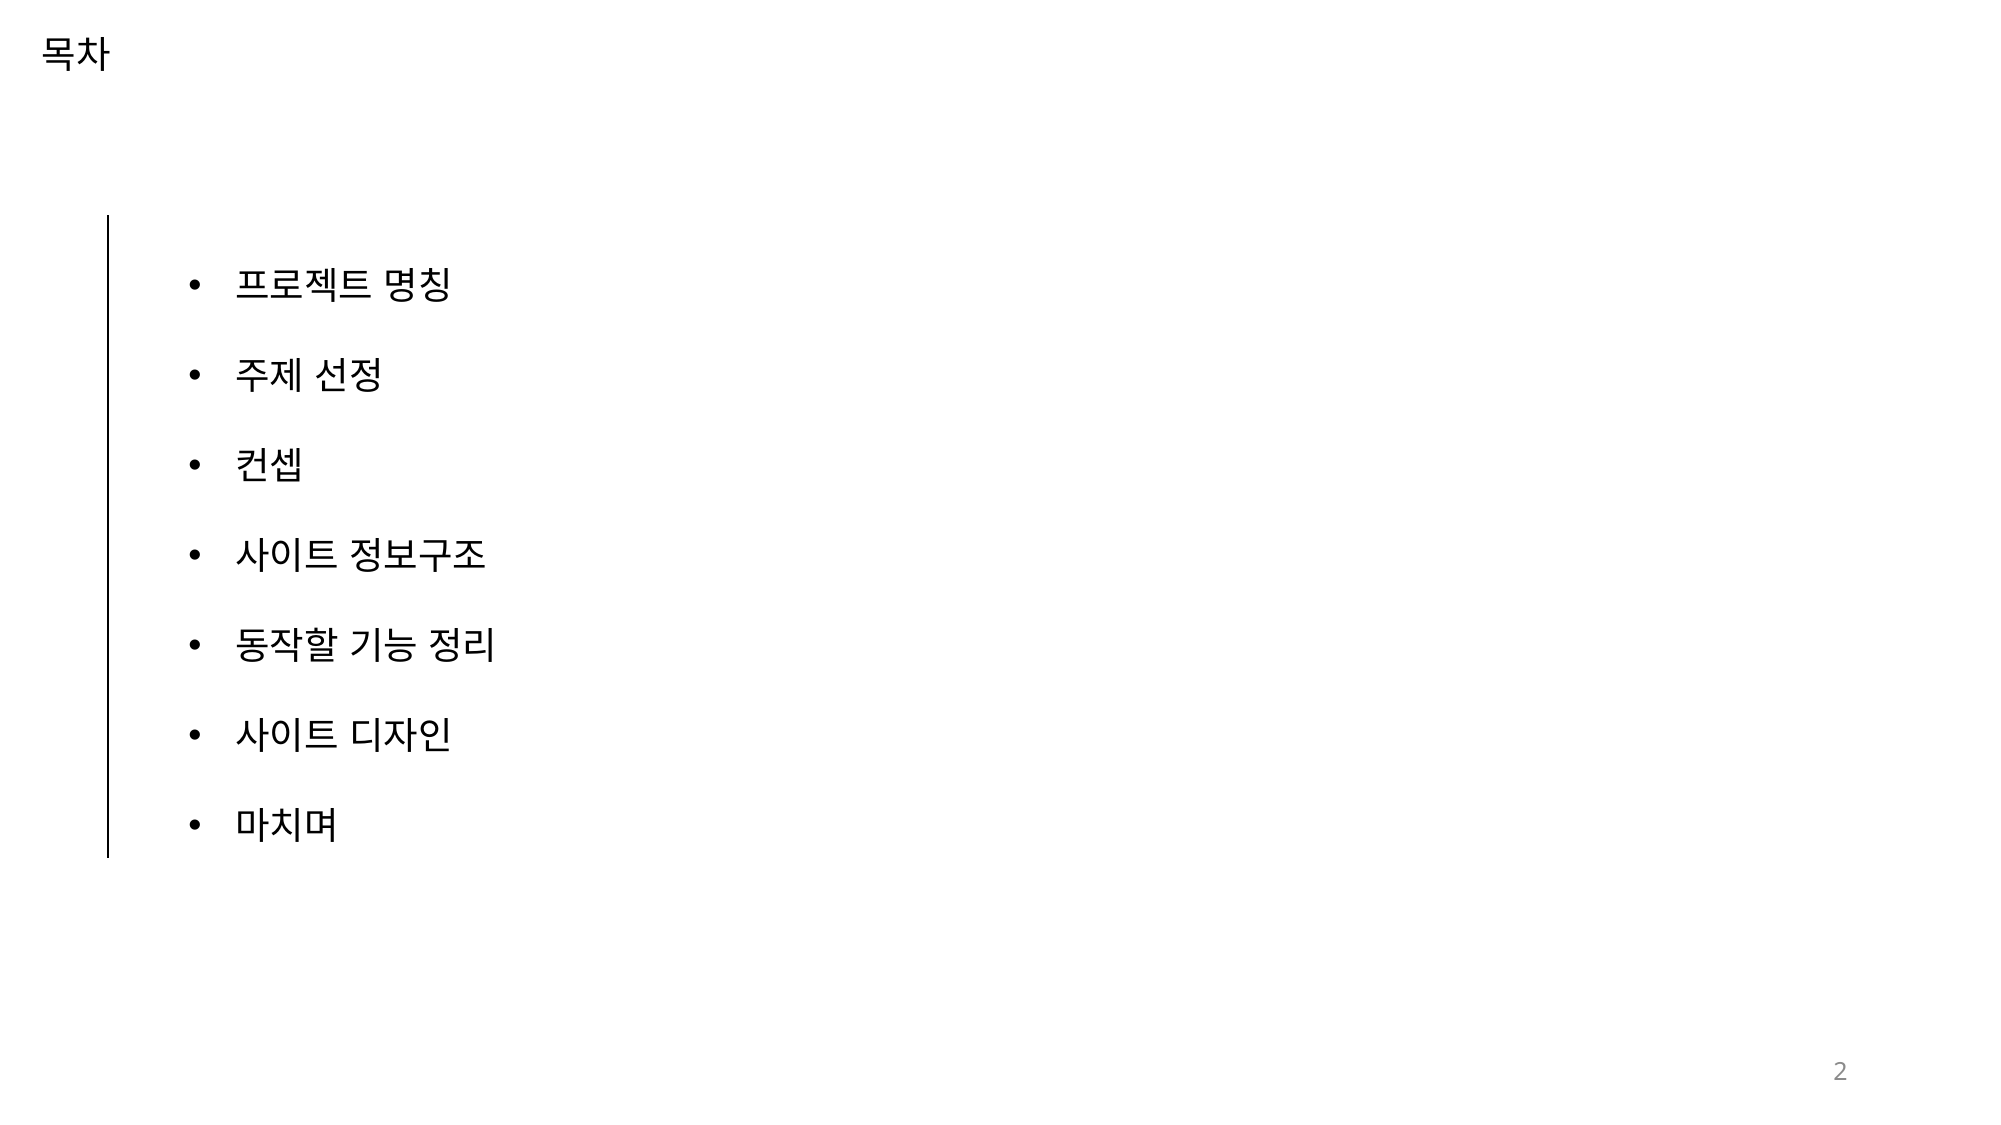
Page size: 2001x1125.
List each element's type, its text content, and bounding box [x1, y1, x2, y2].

text_box 프로젝트 명칭 주제 선정 컨셉 사이트 정보구조 동작할 기능 정리 사이트 디자인 마치며 [173, 209, 513, 855]
text_box 목차 [26, 23, 126, 83]
slide_number 2 [1412, 1042, 1863, 1103]
